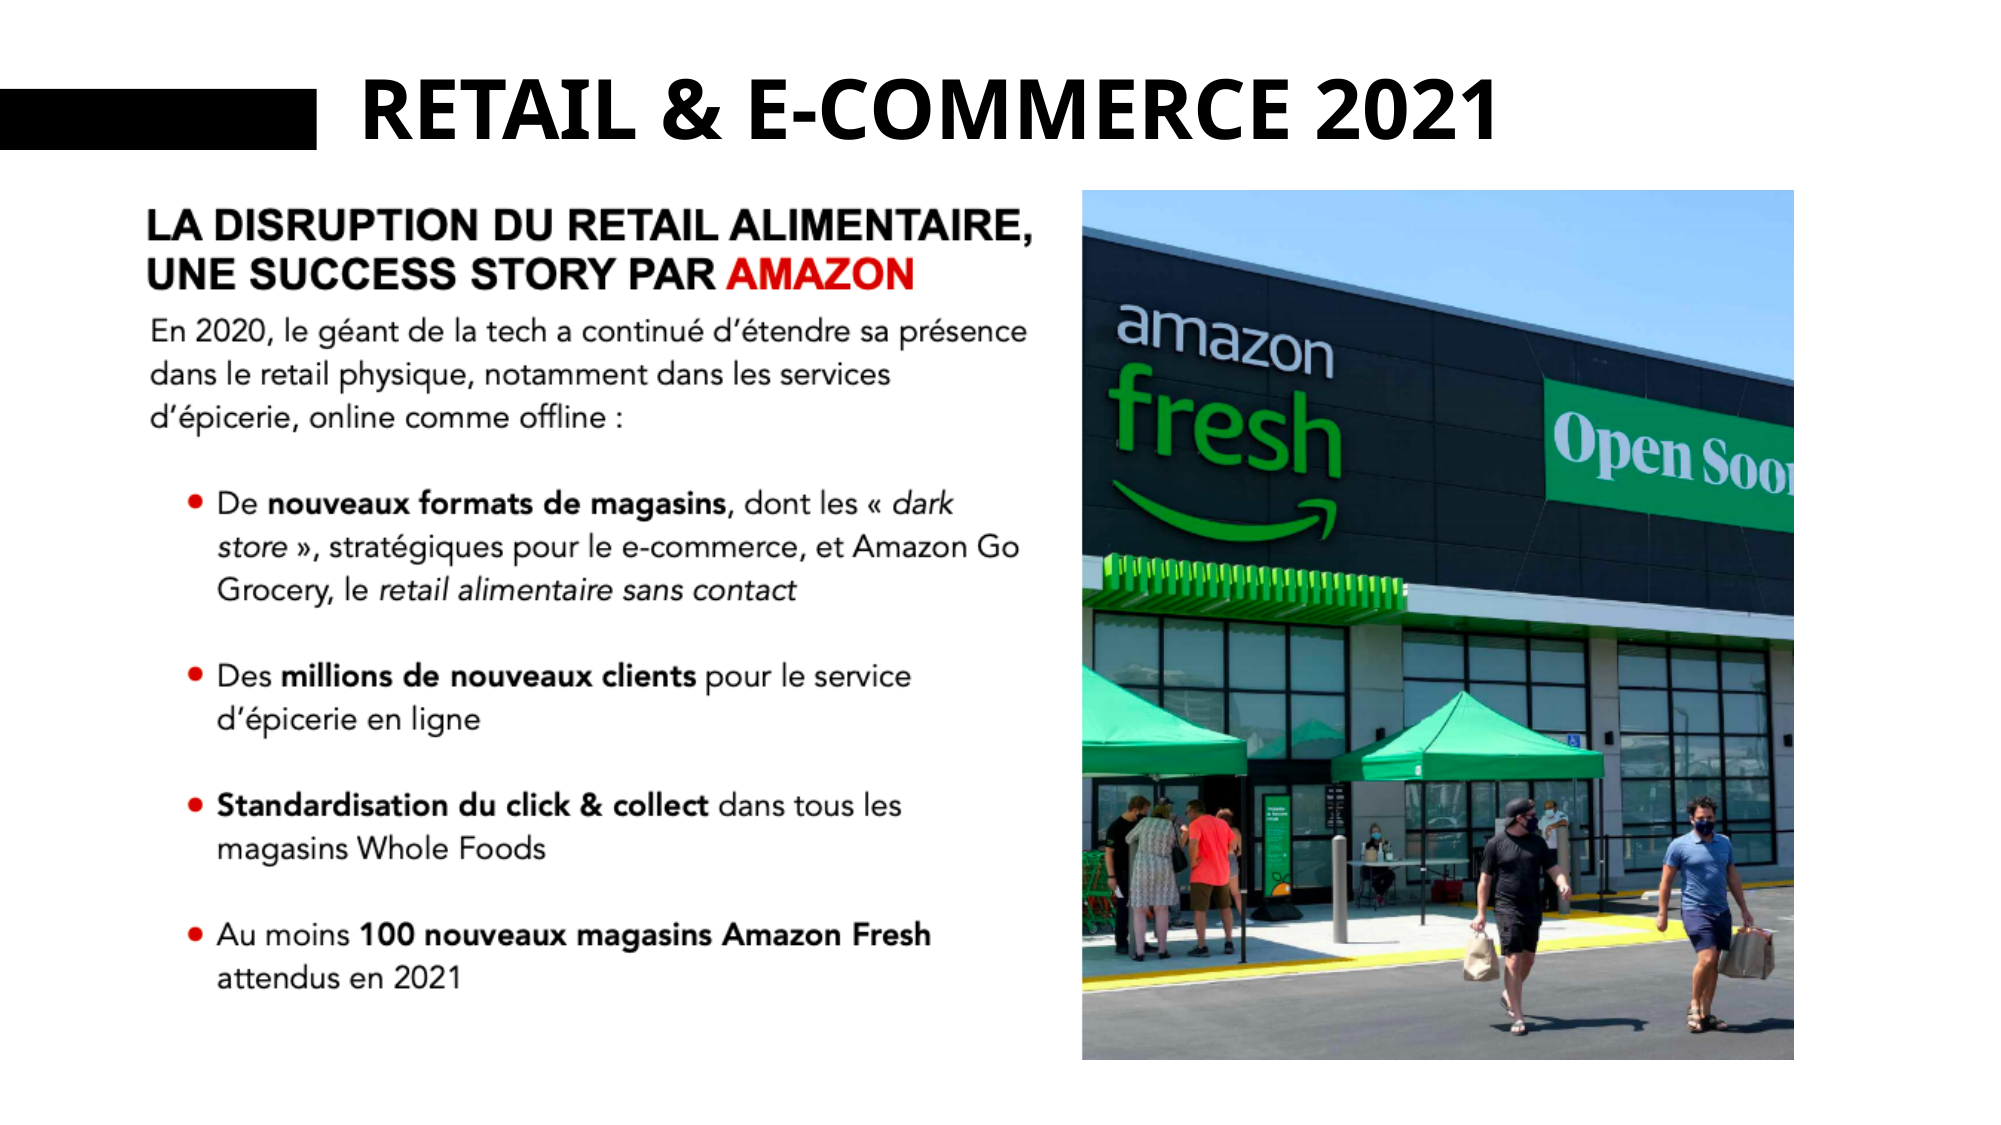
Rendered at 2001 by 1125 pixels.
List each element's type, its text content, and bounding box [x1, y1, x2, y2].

title RETAIL & E-COMMERCE 2021 [321, 4, 2000, 222]
text_box [0, 88, 318, 151]
picture [141, 190, 1794, 1060]
